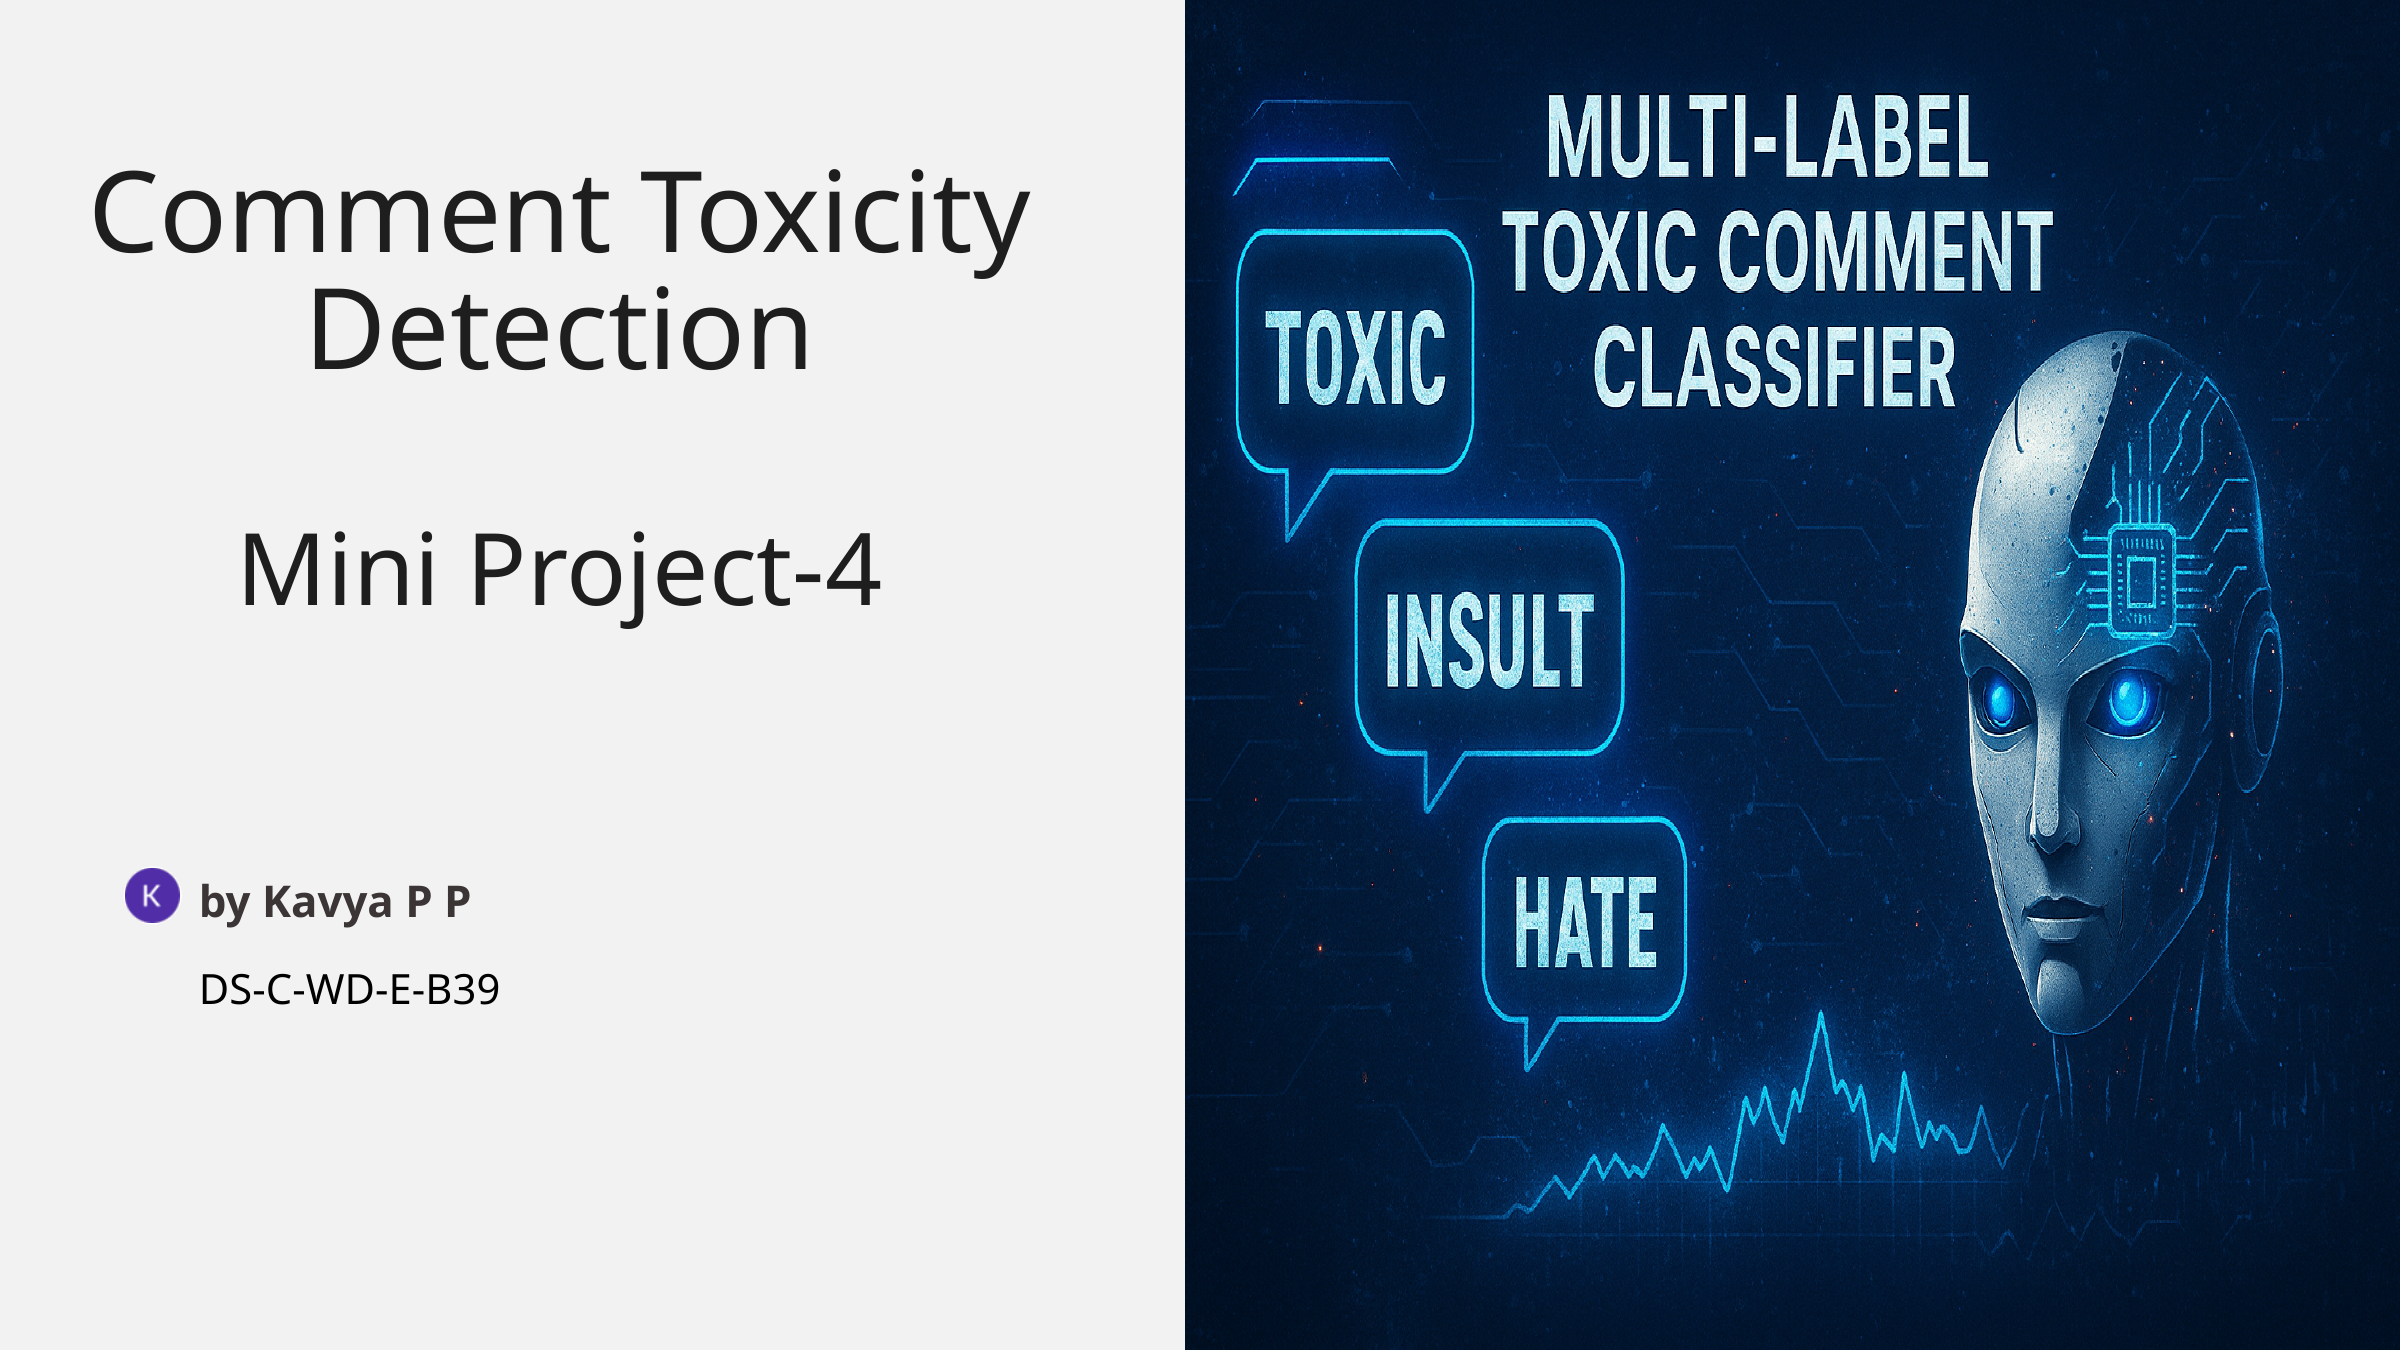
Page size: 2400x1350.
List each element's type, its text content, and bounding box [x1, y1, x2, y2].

text_box by Kavya P P [198, 864, 480, 927]
picture [1185, 0, 2400, 1350]
text_box Comment Toxicity Detection Mini Project-4 [0, 158, 1185, 393]
text_box DS-C-WD-E-B39 [198, 951, 480, 1014]
picture [125, 868, 180, 923]
